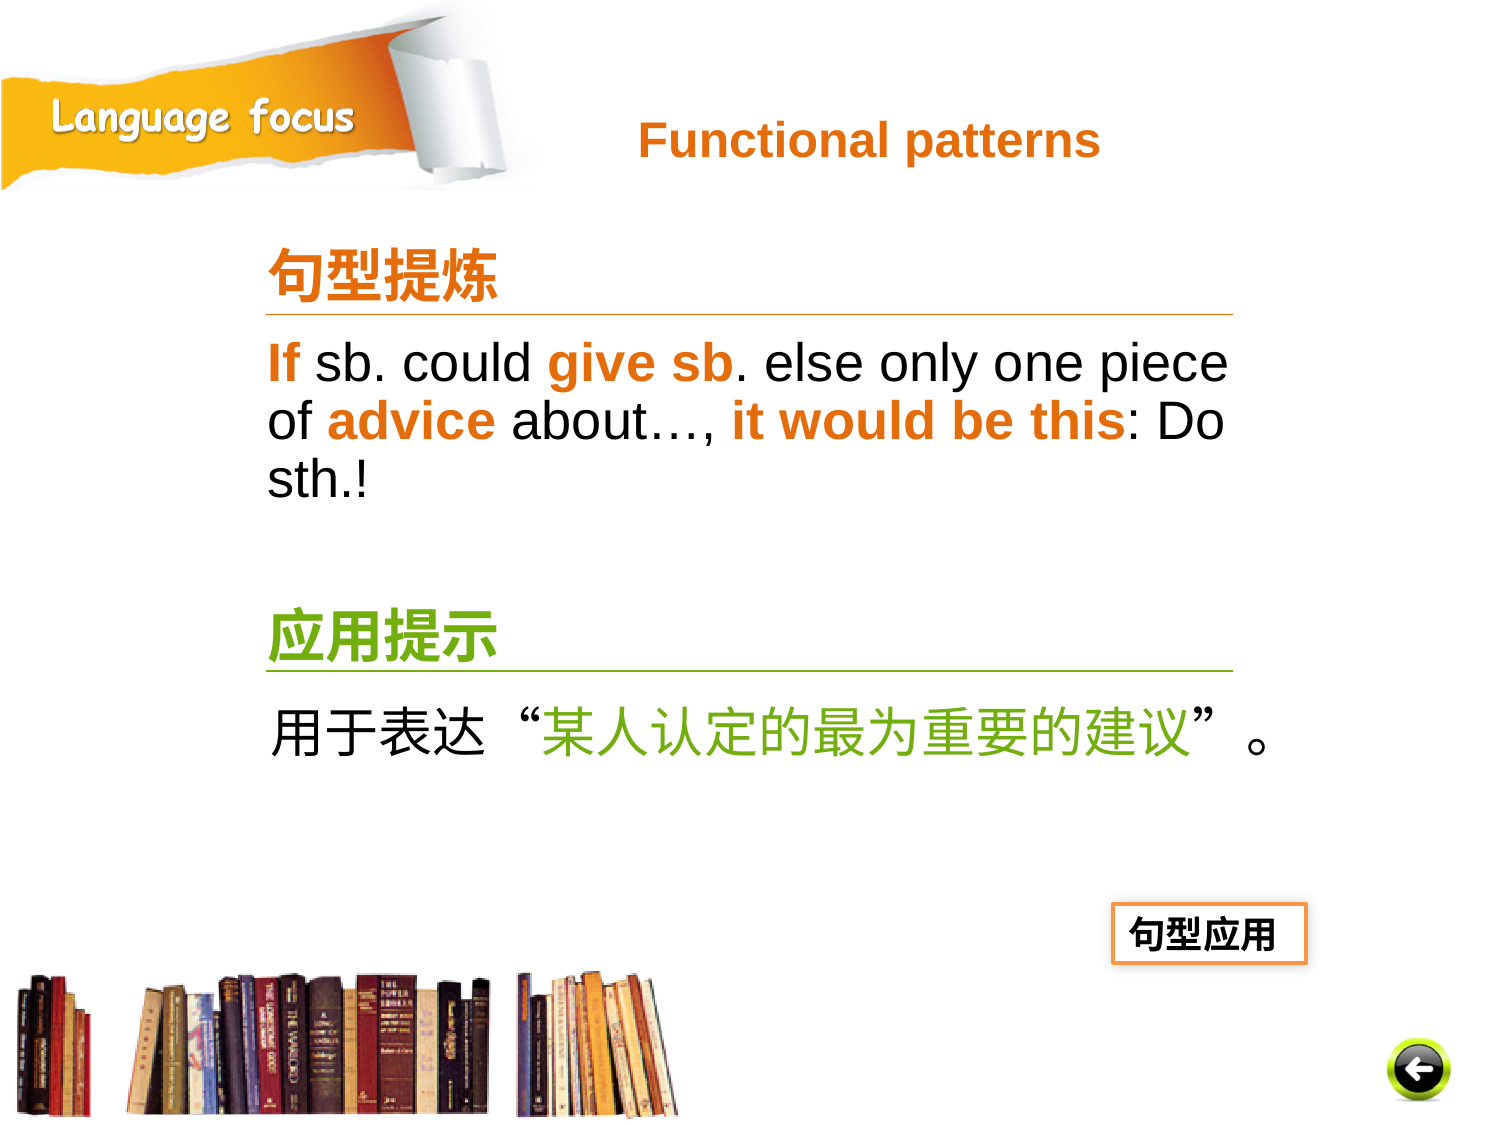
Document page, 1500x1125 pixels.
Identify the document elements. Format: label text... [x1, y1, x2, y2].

text_box If sb. could give sb. else only one piece of advice about…, it would be this: Do sth.! [252, 326, 1282, 575]
picture [1381, 1031, 1454, 1107]
text_box Functional patterns [622, 99, 1184, 175]
text_box 句型应用 [1111, 902, 1308, 965]
text_box 用于表达“某人认定的最为重要的建议”。 [230, 697, 1282, 771]
picture [0, 0, 542, 192]
picture [0, 963, 691, 1122]
text_box 句型提炼 [252, 231, 573, 317]
text_box 应用提示 [252, 591, 560, 677]
